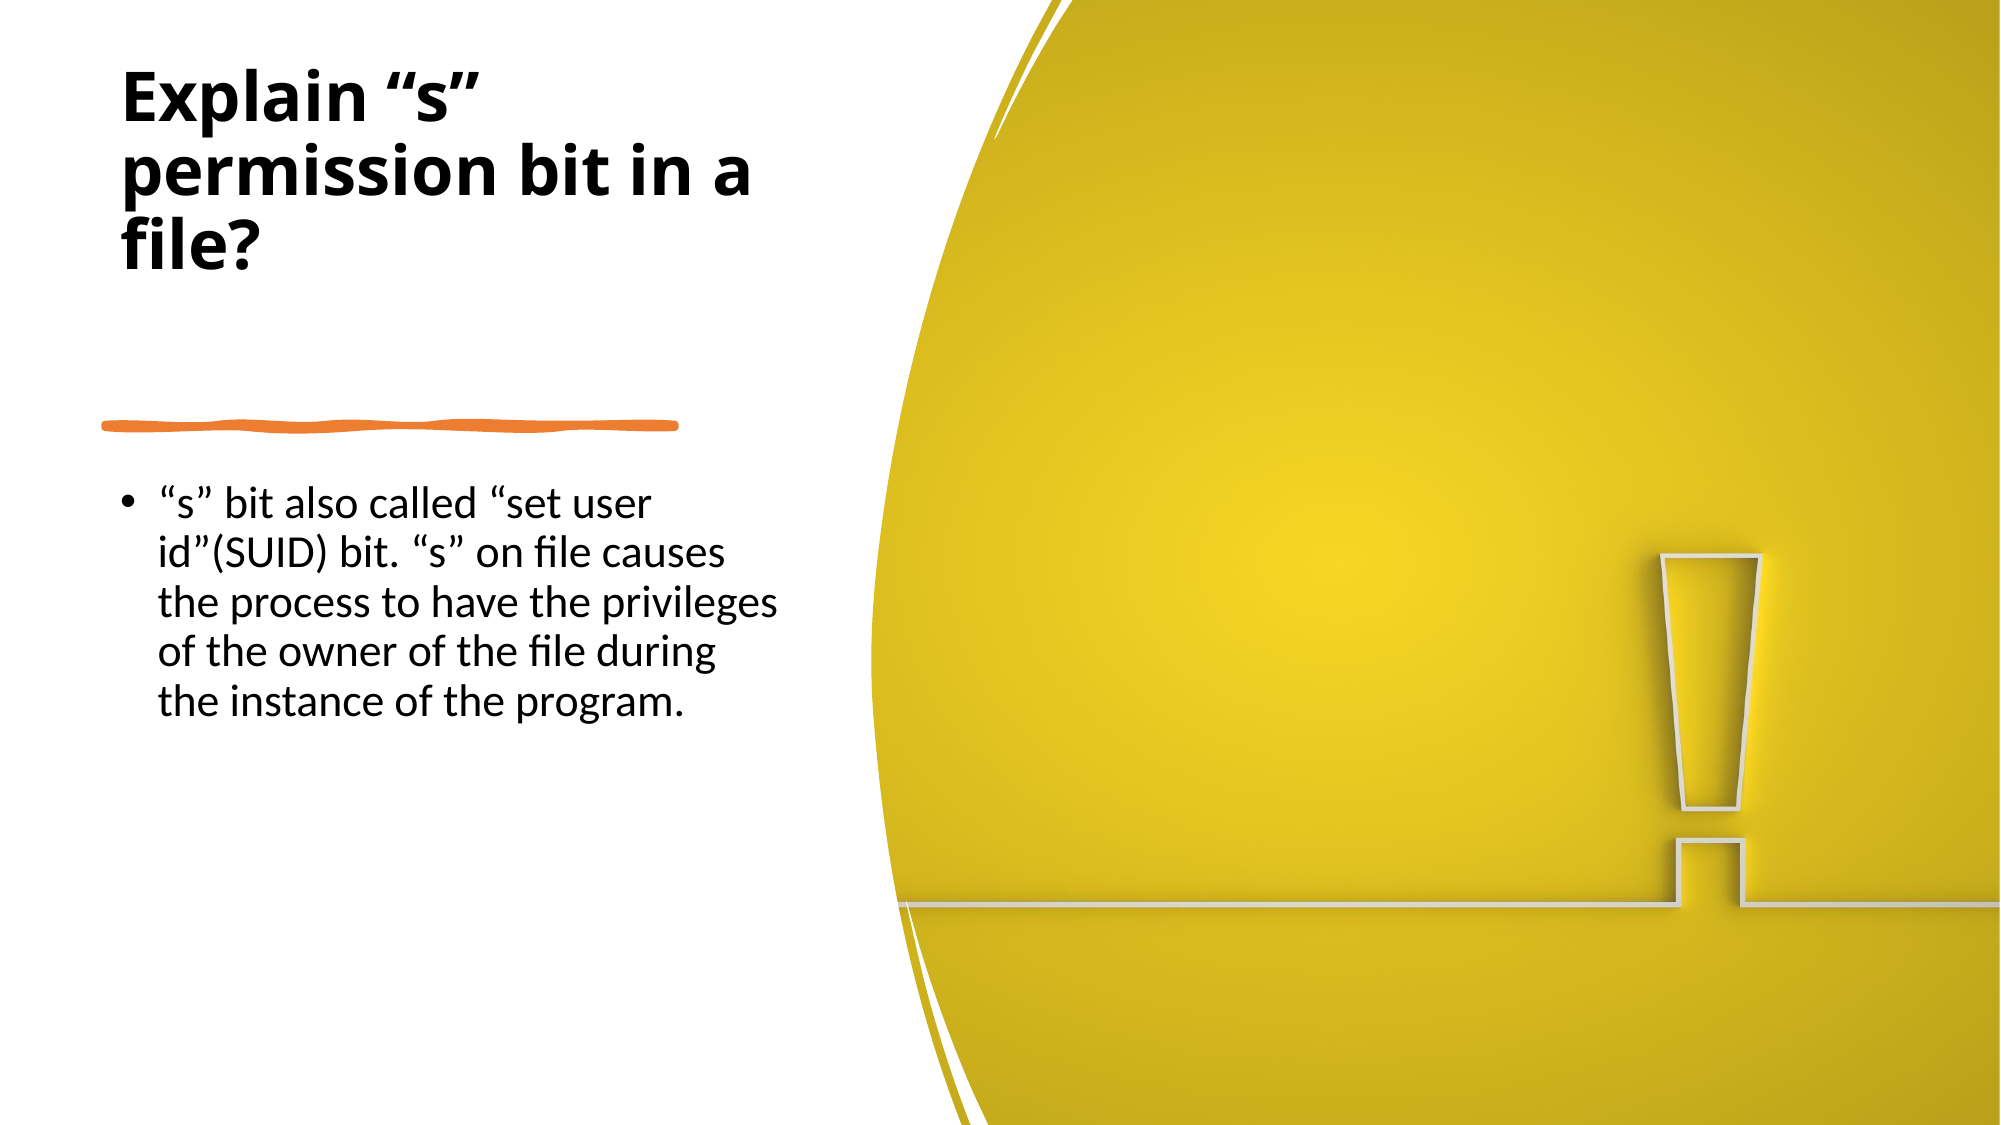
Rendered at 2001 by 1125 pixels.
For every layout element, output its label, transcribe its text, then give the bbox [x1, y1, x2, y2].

title Explain “s” permission bit in a file? [105, 53, 822, 375]
list “s” bit also called “set user id”(SUID) bit. “s” on file causes the process to have the privileges of the owner of the file during the instance of the program. [105, 471, 802, 1016]
picture [871, 0, 2000, 1125]
text_box [103, 421, 676, 431]
text_box [0, 0, 871, 1125]
